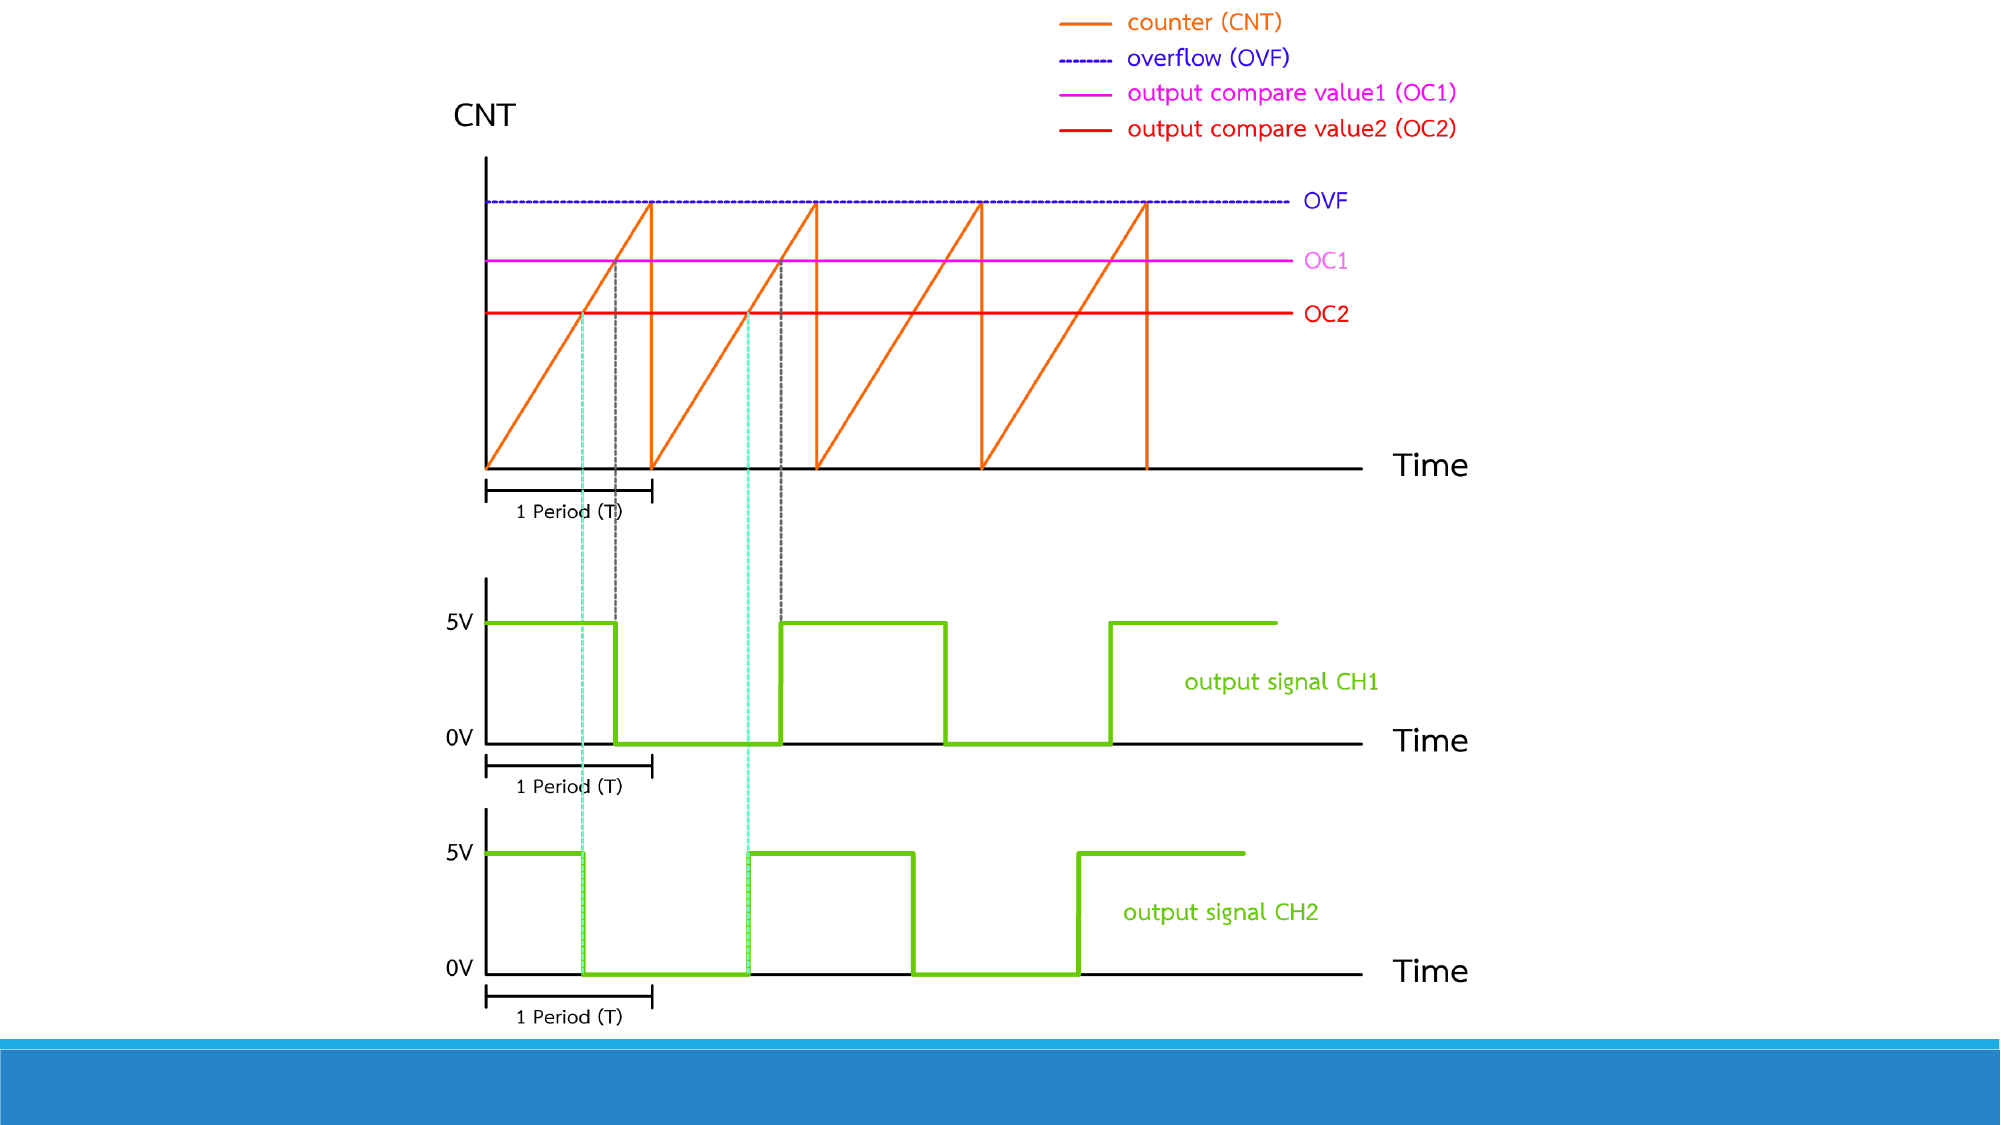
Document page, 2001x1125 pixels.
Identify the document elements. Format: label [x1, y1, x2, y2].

picture [443, 0, 1469, 1038]
